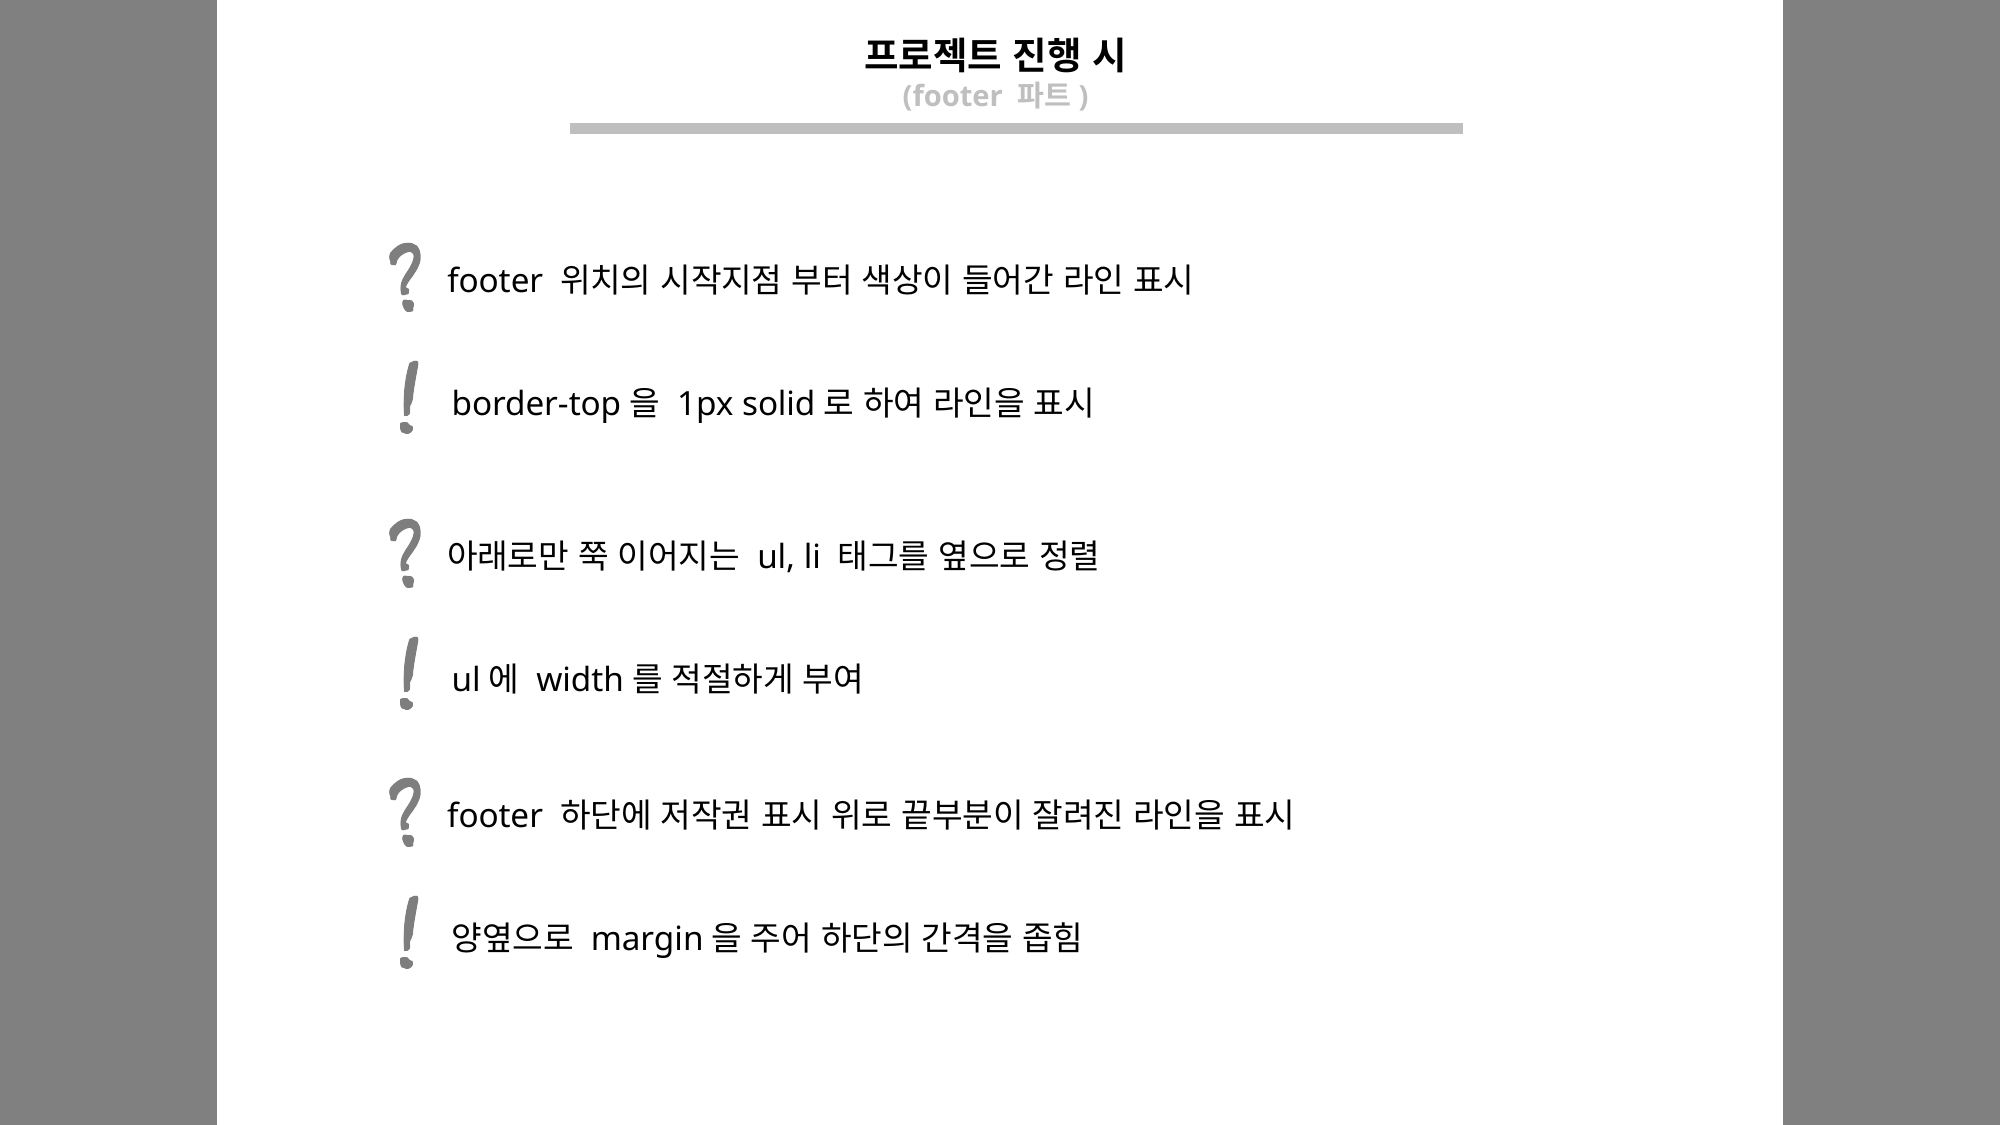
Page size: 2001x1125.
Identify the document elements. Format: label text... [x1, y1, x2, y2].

picture [366, 892, 457, 983]
text_box 프로젝트 진행 시 (footer 파트) [639, 24, 1353, 120]
picture [366, 238, 448, 320]
text_box [1783, 0, 2000, 1125]
picture [366, 633, 457, 724]
picture [366, 357, 457, 448]
text_box footer 위치의 시작지점 부터 색상이 들어간 라인 표시 [448, 251, 1611, 307]
picture [366, 773, 448, 855]
text_box border-top을 1px solid로 하여 라인을 표시 [457, 374, 1218, 430]
picture [366, 514, 448, 596]
text_box footer 하단에 저작권 표시 위로 끝부분이 잘려진 라인을 표시 [448, 786, 1596, 842]
text_box 아래로만 쭉 이어지는 ul, li 태그를 옆으로 정렬 [448, 527, 1596, 583]
text_box [0, 0, 217, 1125]
text_box [570, 123, 1463, 134]
text_box ul에 width를 적절하게 부여 [457, 650, 1510, 706]
text_box 양옆으로 margin을 주어 하단의 간격을 좁힘 [457, 909, 1634, 964]
